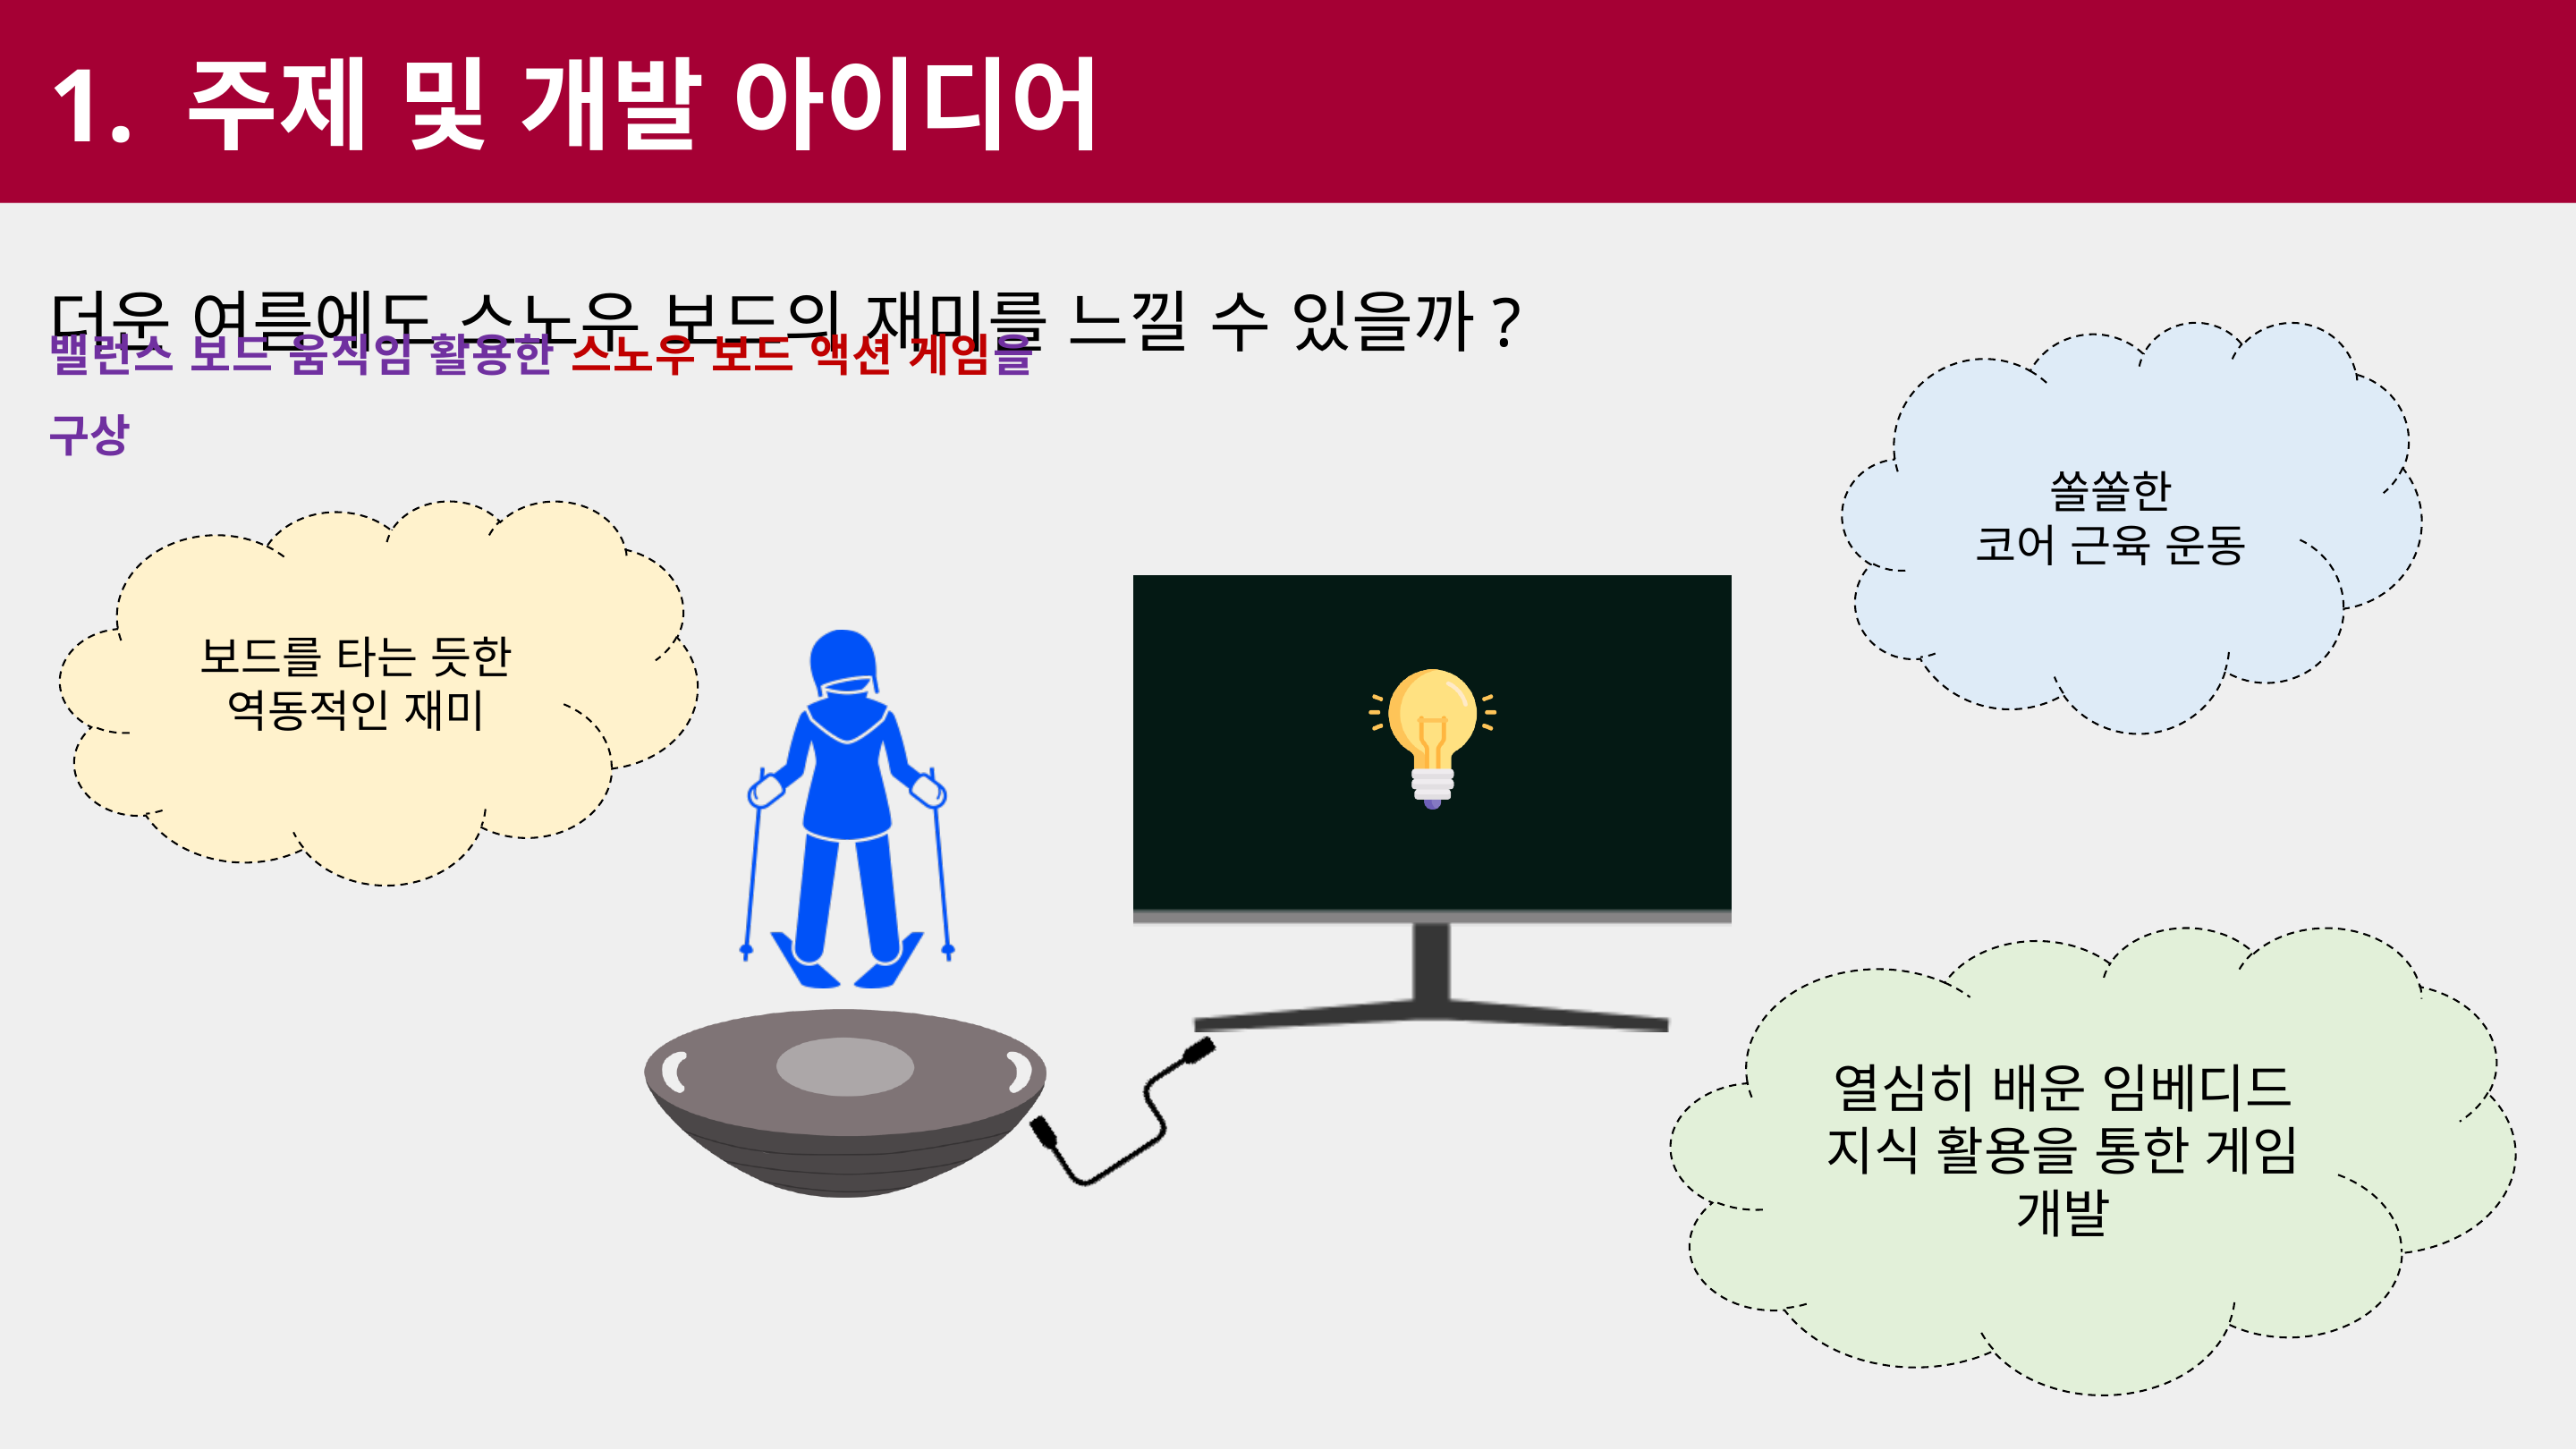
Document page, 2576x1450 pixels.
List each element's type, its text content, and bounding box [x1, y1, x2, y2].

text_box 1. 주제 및 개발 아이디어 [36, 35, 2118, 169]
picture [0, 0, 2576, 1449]
text_box 더운 여름에도 스노우 보드의 재미를 느낄 수 있을까? [36, 232, 2466, 367]
text_box 쏠쏠한 코어 근육 운동 [1841, 321, 2423, 735]
text_box 밸런스 보드 움직임 활용한 스노우 보드 액션 게임을 구상 [36, 293, 1048, 468]
text_box 열심히 배운 임베디드 지식 활용을 통한 게임 개발 [1669, 927, 2517, 1396]
text_box 보드를 타는 듯한 역동적인 재미 [58, 500, 685, 887]
